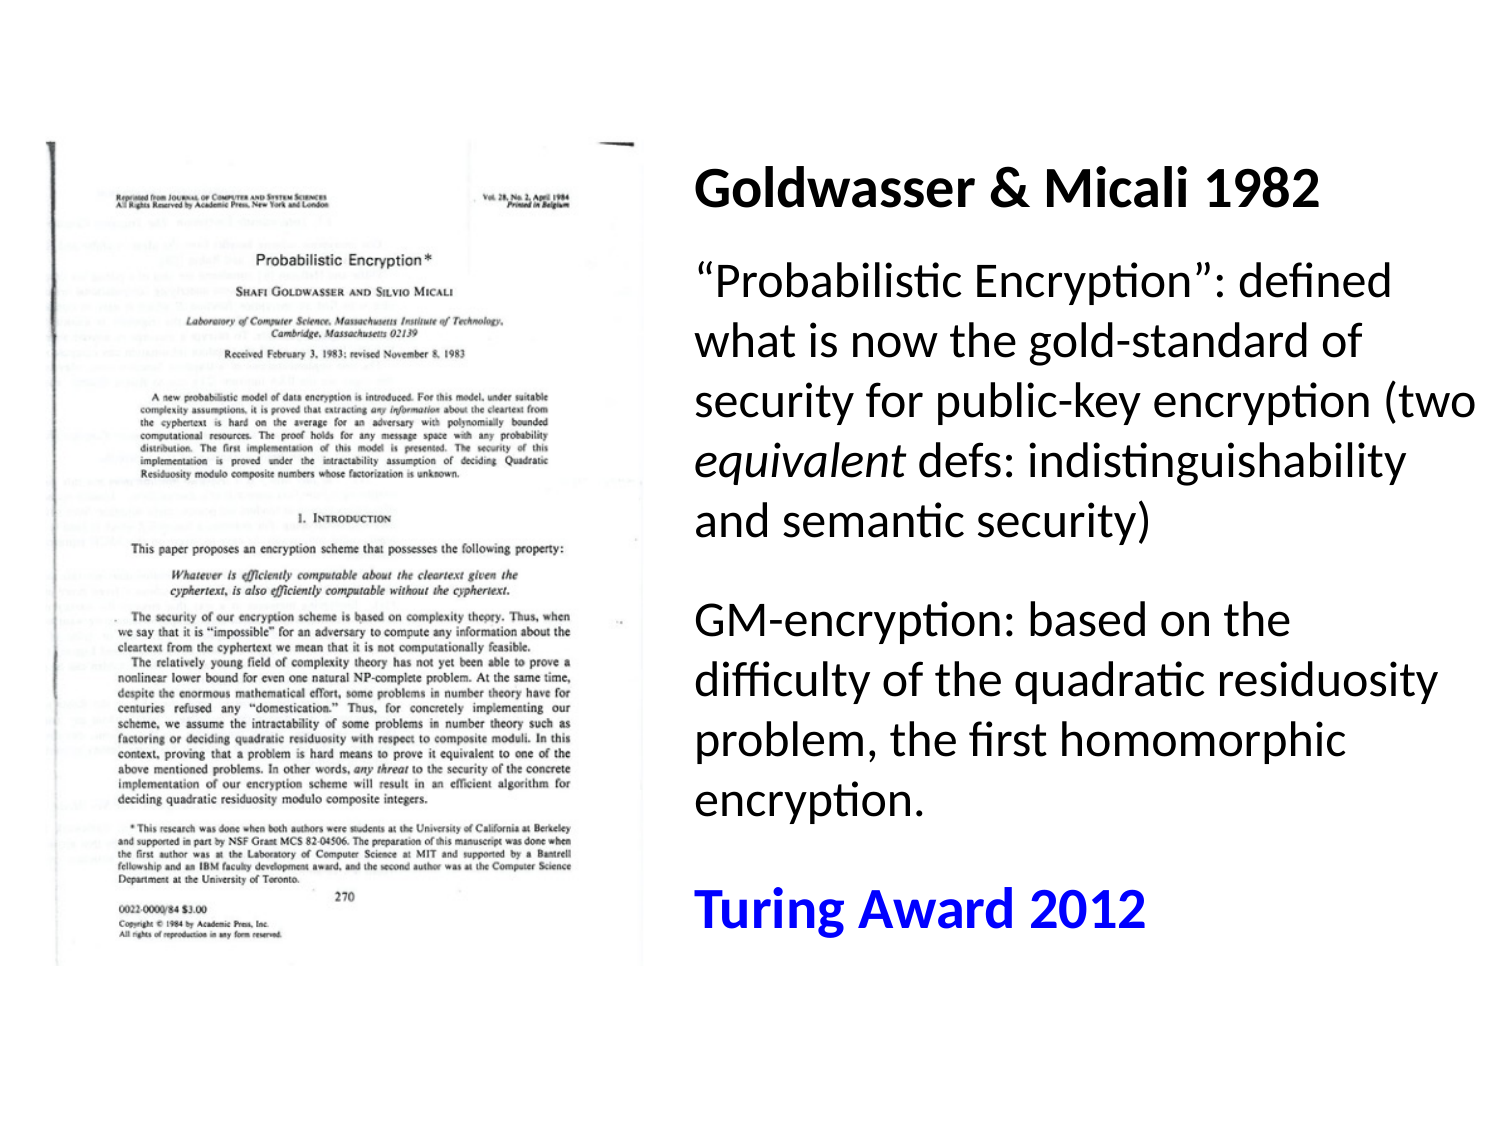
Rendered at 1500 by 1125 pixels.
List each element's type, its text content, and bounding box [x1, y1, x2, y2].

text_box Turing Award 2012 [679, 869, 1306, 941]
text_box GM-encryption: based on the difficulty of the quadratic residuosity problem, the first homomorphic encryption. [679, 586, 1471, 826]
text_box Goldwasser & Micali 1982 [679, 137, 1500, 232]
picture [45, 135, 644, 966]
text_box “Probabilistic Encryption”: defined what is now the gold-standard of security for public-key encryption (two equivalent defs: indistinguishability and semantic security) [679, 243, 1500, 551]
